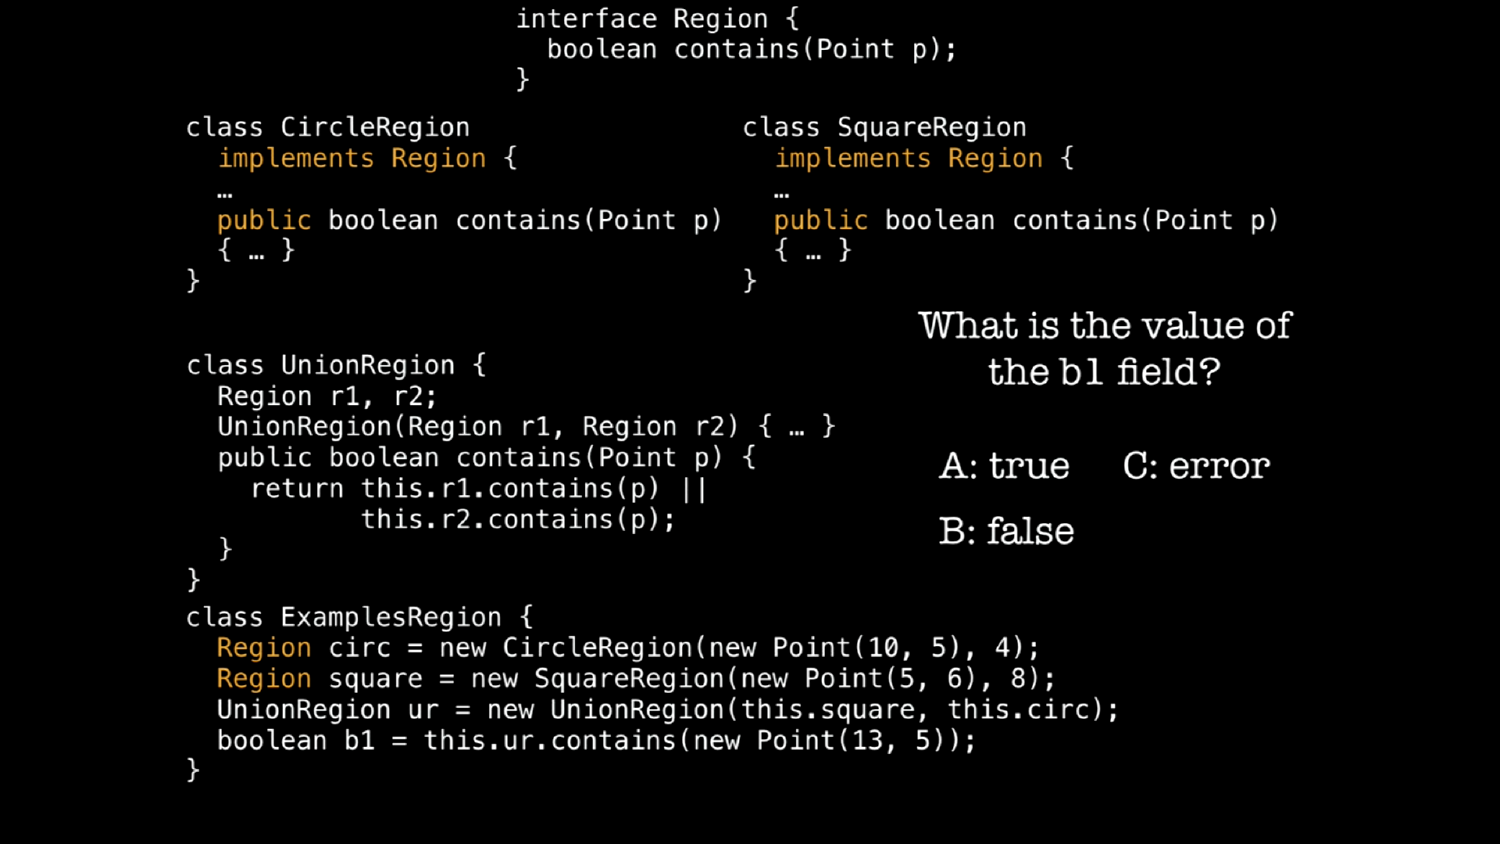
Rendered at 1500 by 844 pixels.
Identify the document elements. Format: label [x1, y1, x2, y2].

picture [0, 0, 1500, 844]
text_box [888, 423, 1167, 504]
